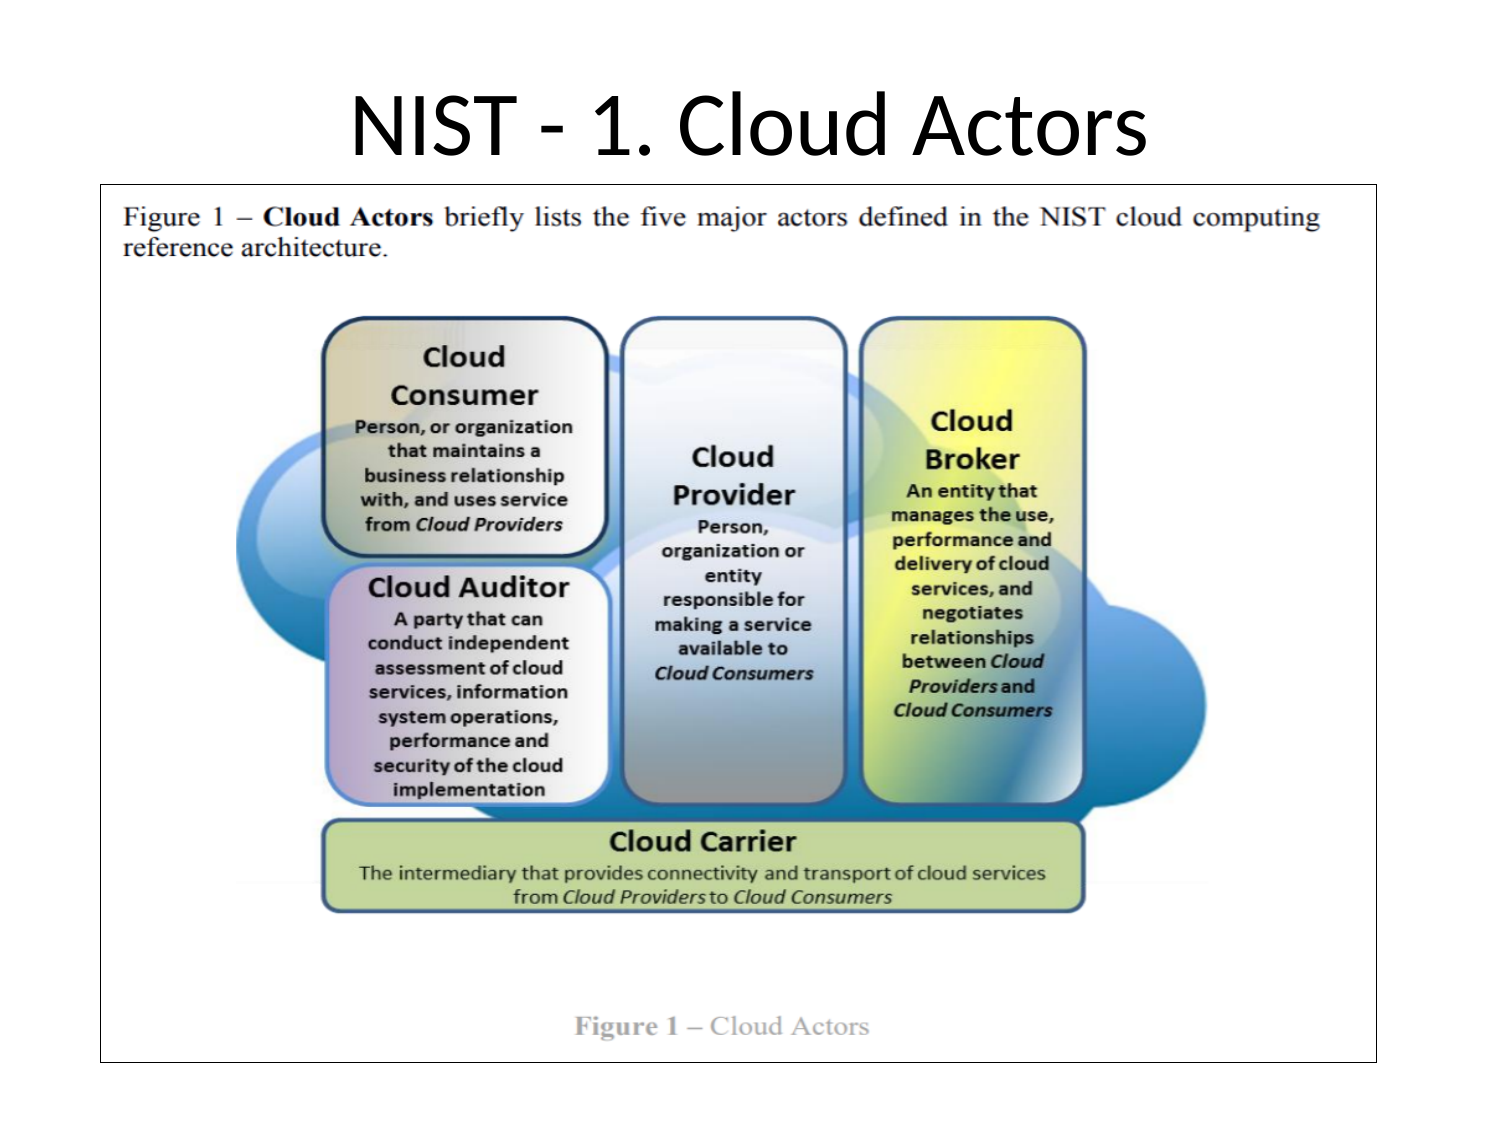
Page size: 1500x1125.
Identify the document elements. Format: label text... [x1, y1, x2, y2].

title NIST - 1. Cloud Actors [75, 24, 1425, 213]
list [100, 184, 1377, 1064]
